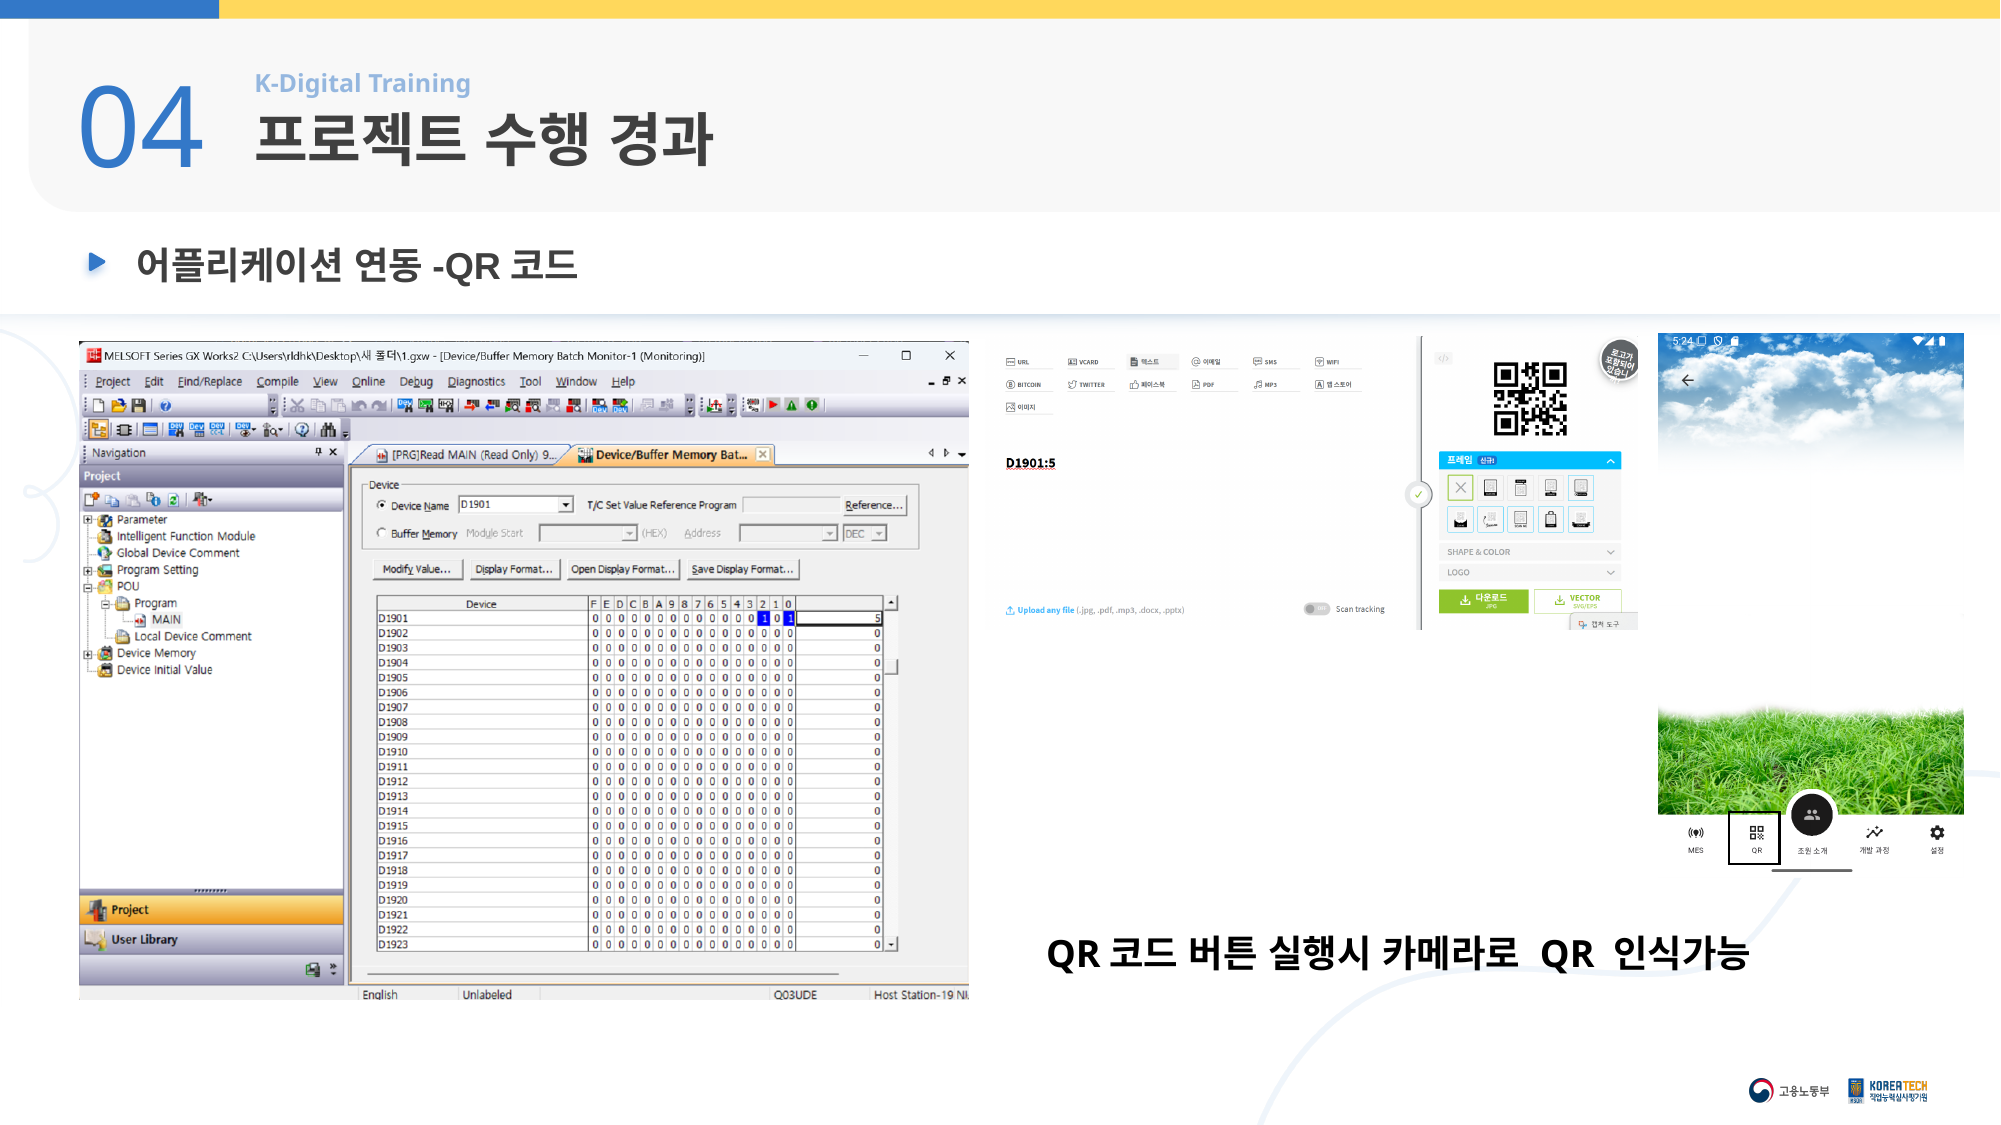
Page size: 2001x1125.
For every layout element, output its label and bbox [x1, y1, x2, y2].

picture [0, 0, 2000, 1125]
text_box [88, 234, 1816, 296]
text_box [61, 54, 1038, 191]
text_box [1749, 1078, 1927, 1104]
